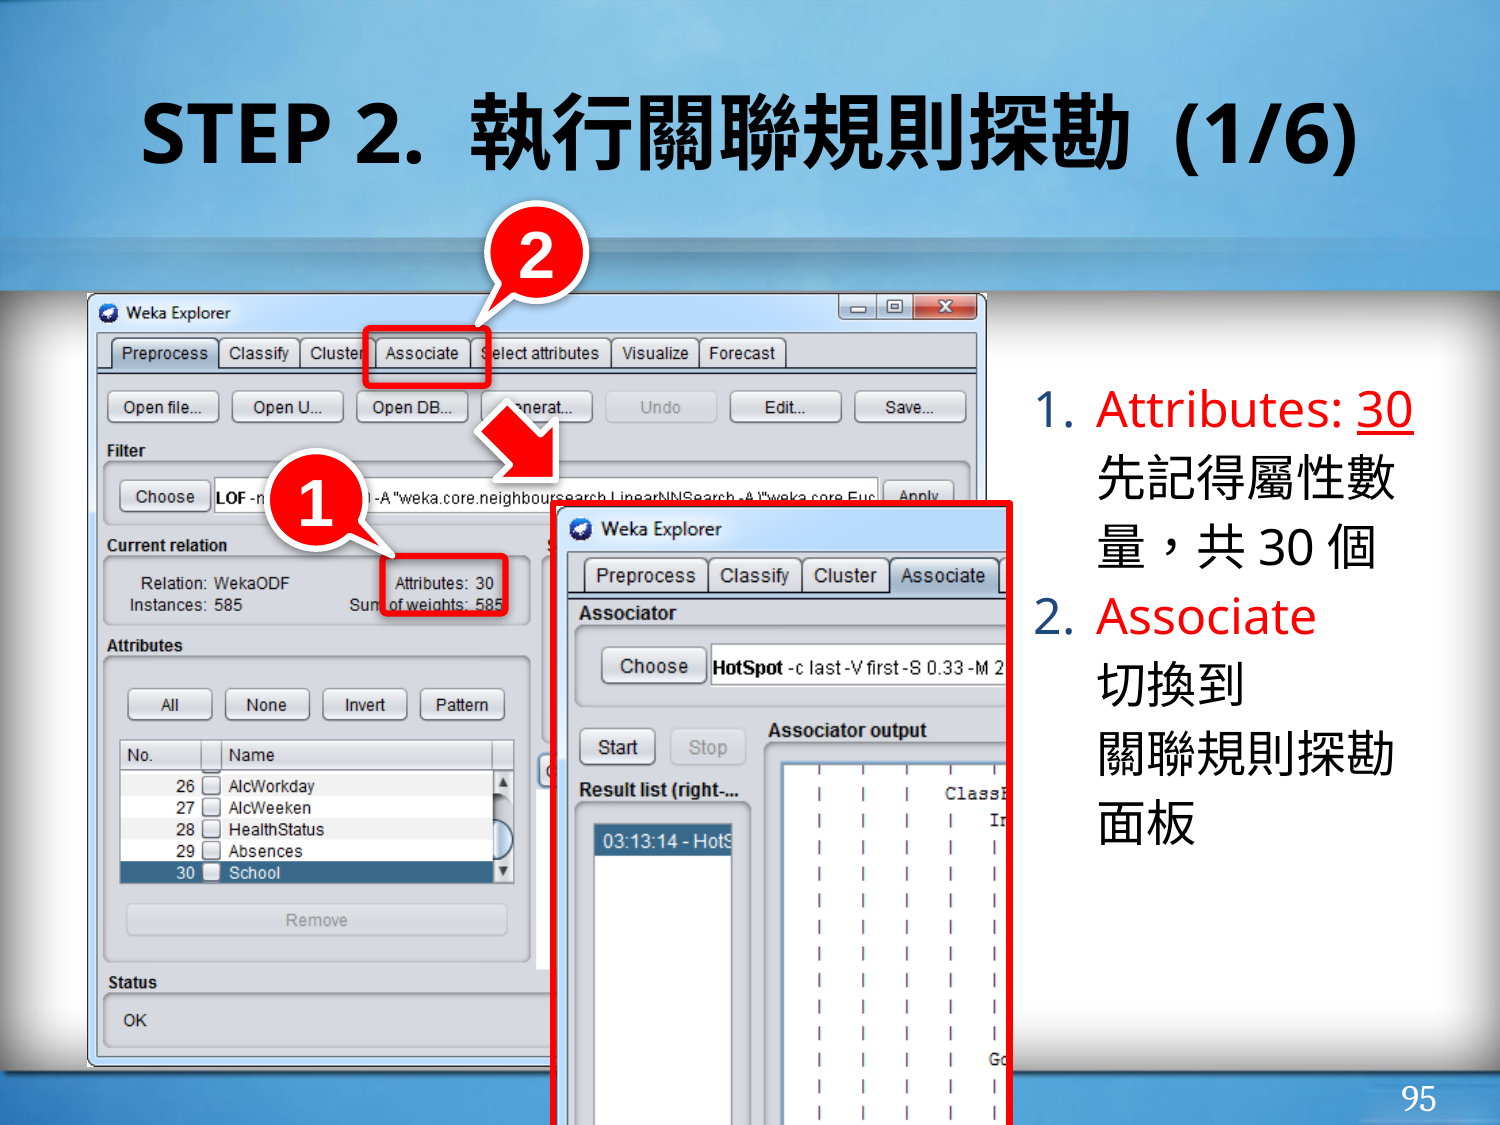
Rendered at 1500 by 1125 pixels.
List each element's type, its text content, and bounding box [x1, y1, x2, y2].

list Attributes: 30 先記得屬性數量，共30個 Associate 切換到 關聯規則探勘面板 [1006, 353, 1432, 1067]
text_box 2 [487, 203, 587, 292]
title STEP 2. 執行關聯規則探勘 (1/6) [78, 27, 1422, 232]
picture [0, 0, 1500, 1125]
slide_number ‹#› [1350, 1074, 1488, 1118]
